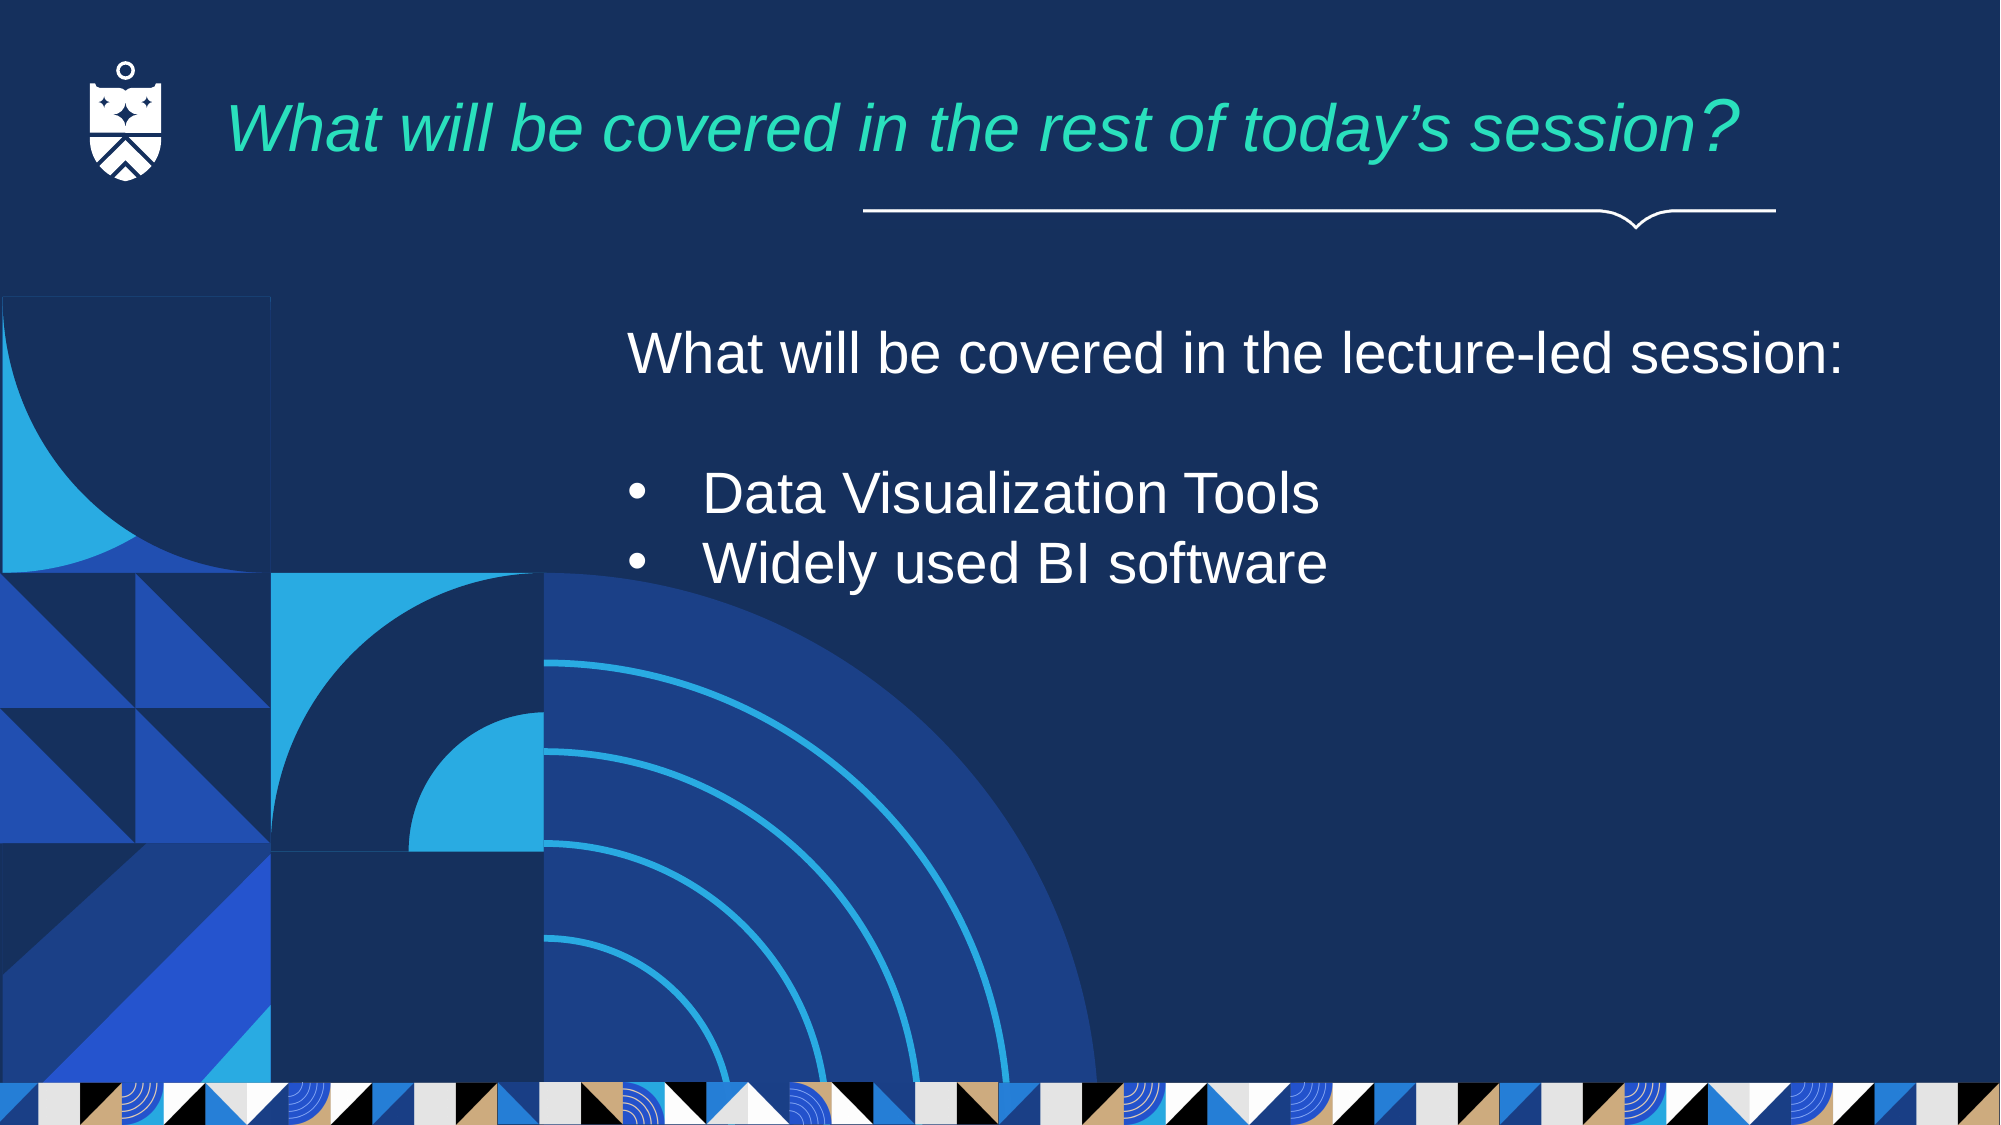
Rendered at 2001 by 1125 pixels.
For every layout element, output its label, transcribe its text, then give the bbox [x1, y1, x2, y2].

picture [862, 208, 1776, 231]
text_box What will be covered in the lecture-led session: Data Visualization Tools Widely used BI software [612, 307, 2000, 648]
picture [0, 1082, 2000, 1125]
text_box What will be covered in the rest of today’s session? [210, 69, 1925, 175]
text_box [89, 60, 162, 182]
